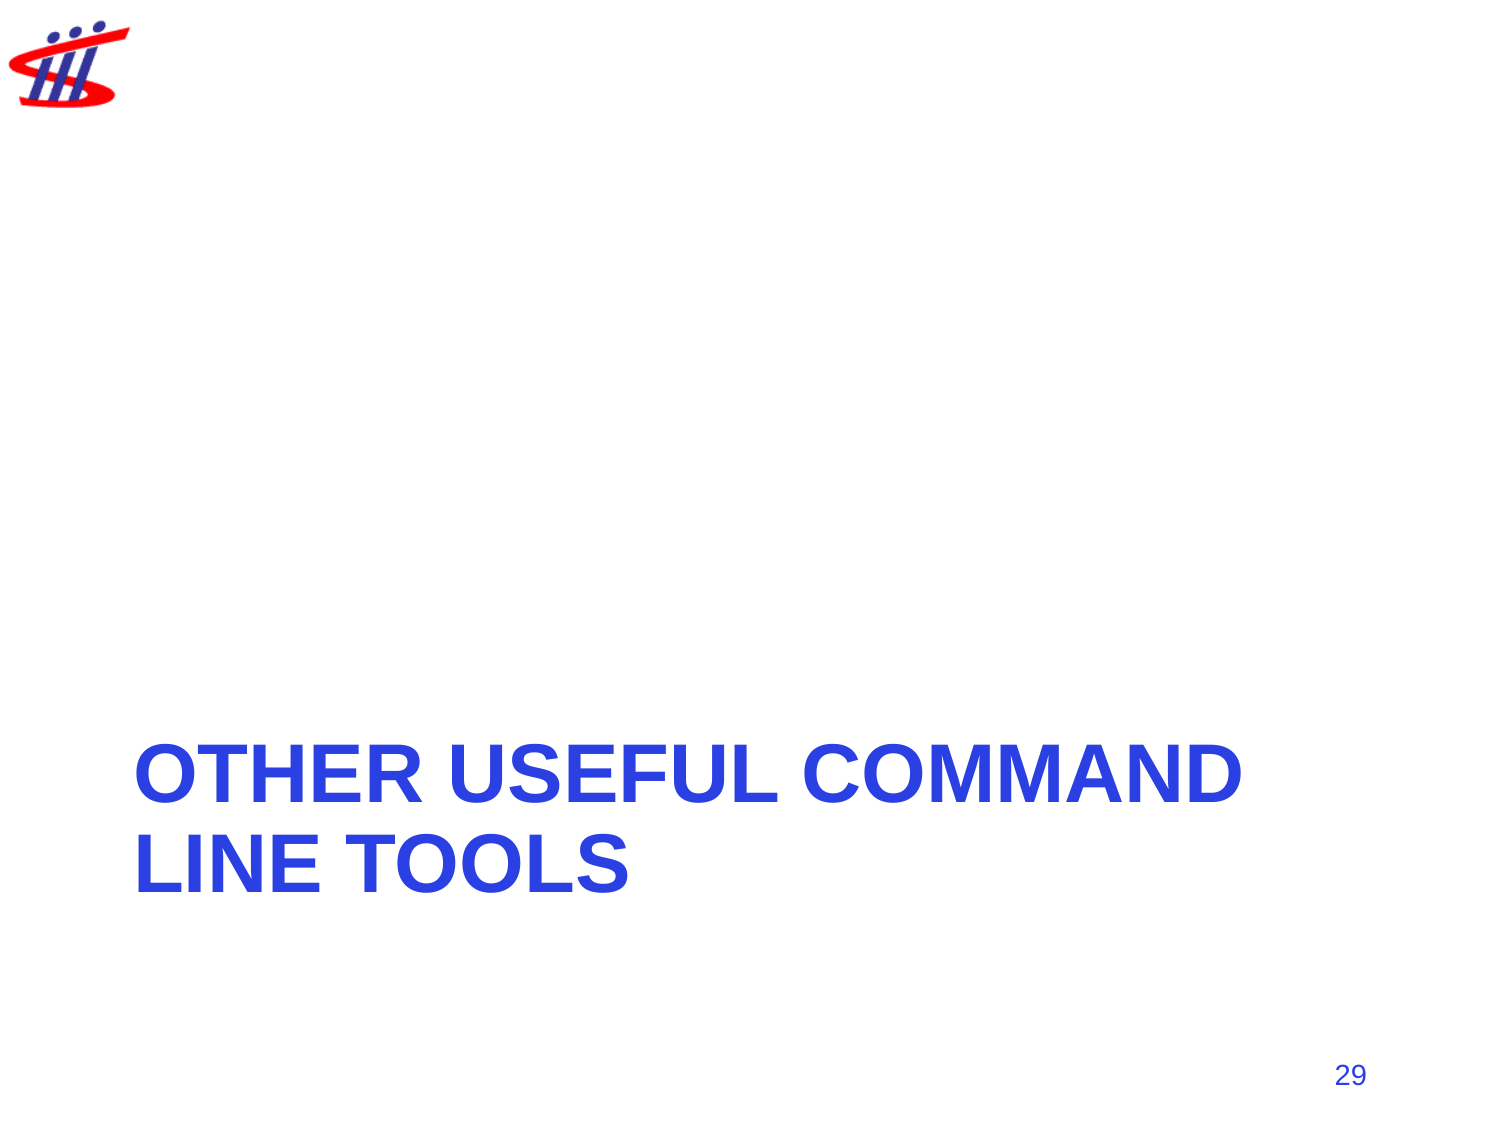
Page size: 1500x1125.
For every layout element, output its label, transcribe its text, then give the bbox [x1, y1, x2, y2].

picture [6, 12, 137, 113]
title Other Useful command line tools [118, 722, 1394, 947]
